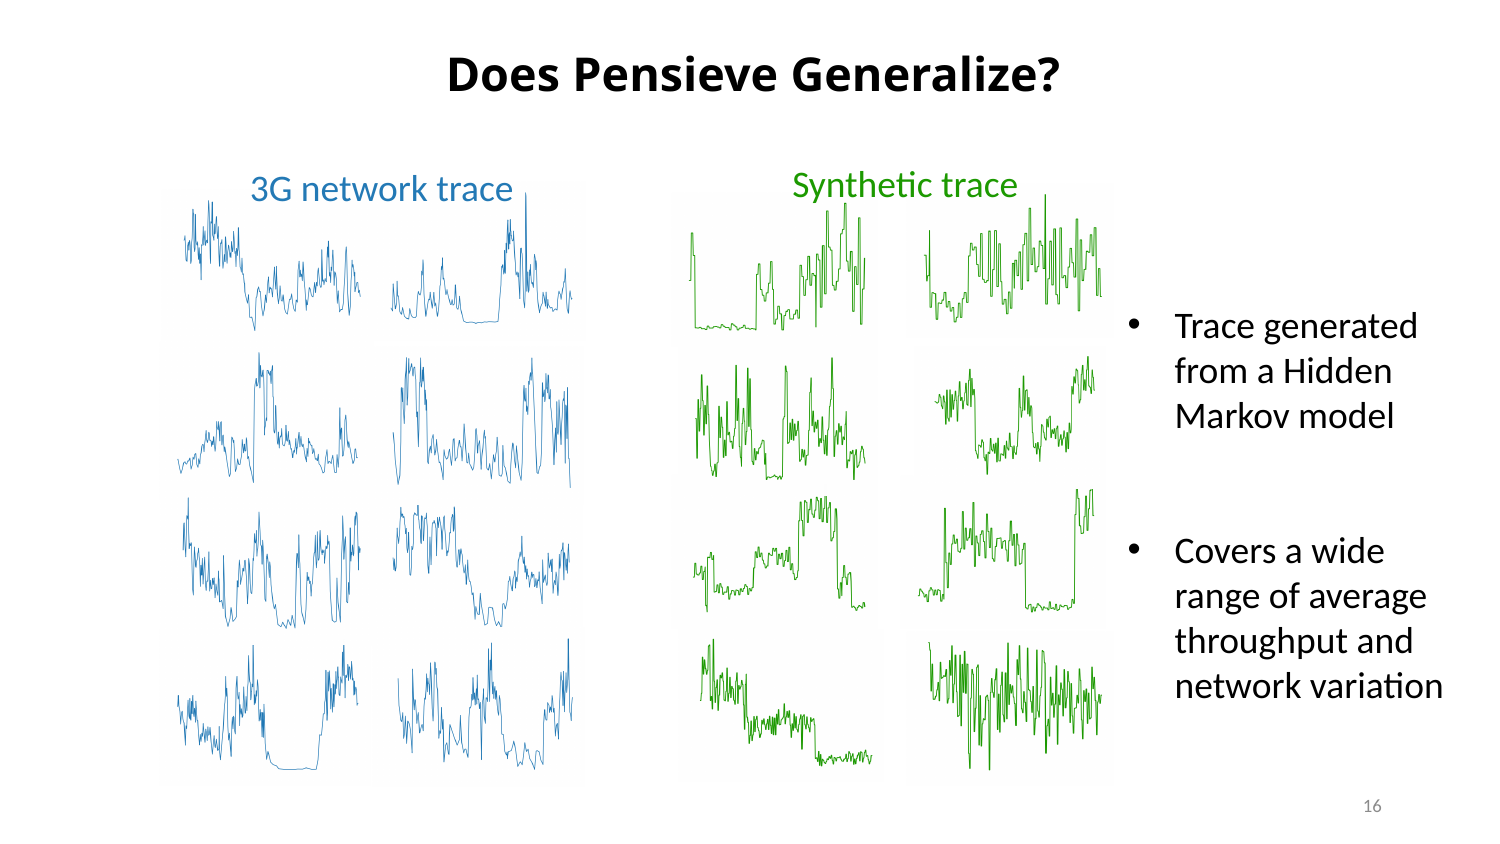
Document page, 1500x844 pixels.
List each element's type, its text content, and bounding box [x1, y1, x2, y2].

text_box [159, 156, 586, 786]
text_box Trace generated from a Hidden Markov model Covers a wide range of average throughput and network variation [1114, 293, 1464, 714]
slide_number 15 [1059, 782, 1397, 827]
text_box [671, 152, 1114, 786]
text_box Does Pensieve Generalize? [389, 30, 1118, 122]
